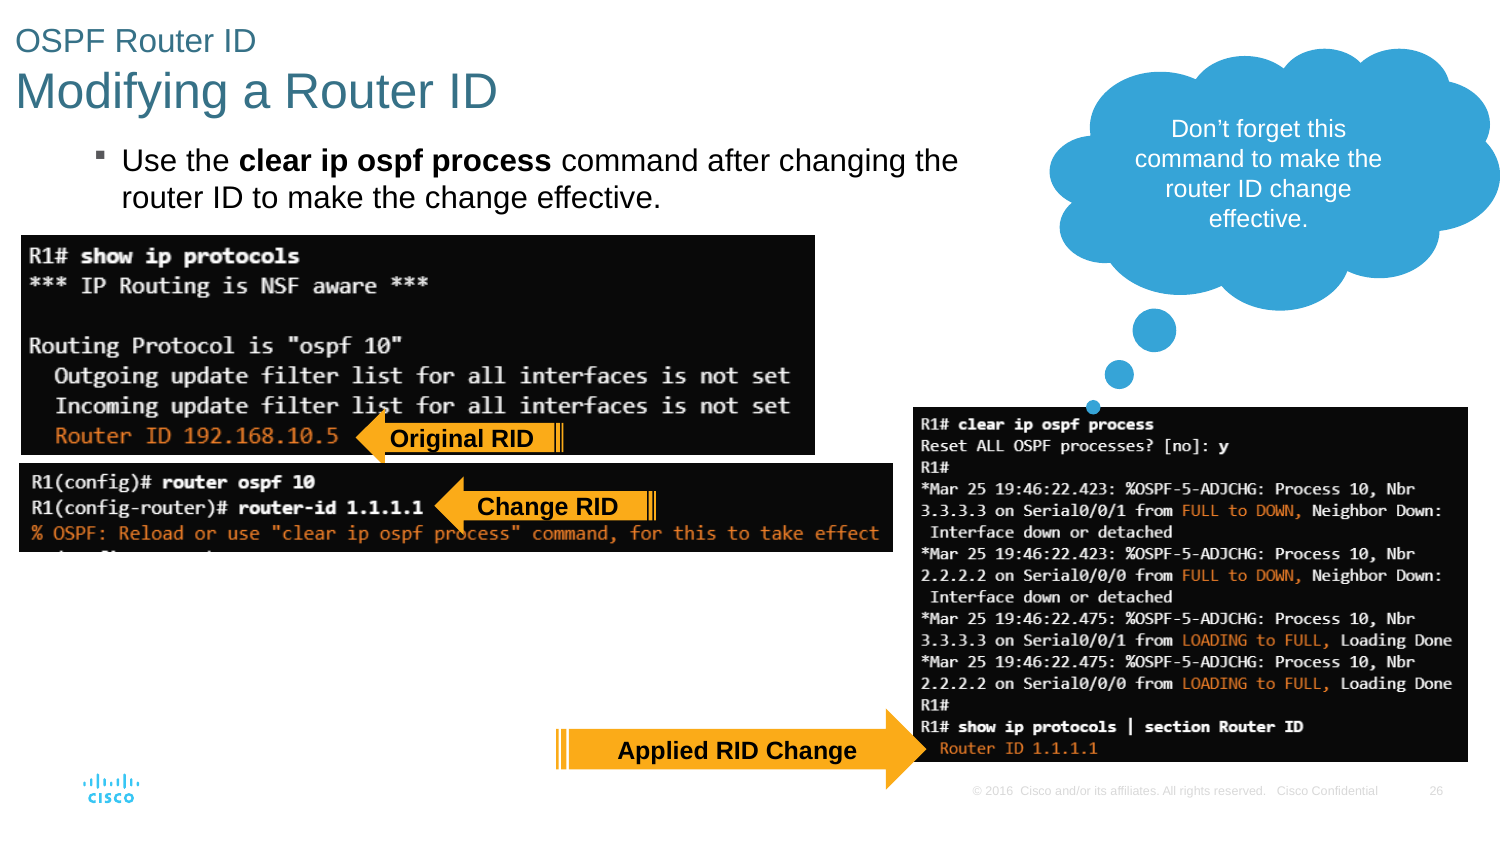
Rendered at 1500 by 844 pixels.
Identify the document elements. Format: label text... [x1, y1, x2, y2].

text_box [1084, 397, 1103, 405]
picture [913, 407, 1468, 762]
text_box Don’t forget this command to make the router ID change effective. [1047, 46, 1500, 313]
list Use the clear ip ospf process command after changing the router ID to make the change effective. [78, 132, 1056, 819]
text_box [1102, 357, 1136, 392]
picture [19, 463, 893, 552]
picture [21, 235, 816, 455]
text_box Don’t forget this command to make the router ID change effective. [1130, 306, 1179, 355]
text_box Applied RID Change [554, 706, 911, 792]
title OSPF Router ID Modifying a Router ID [0, 6, 1500, 131]
